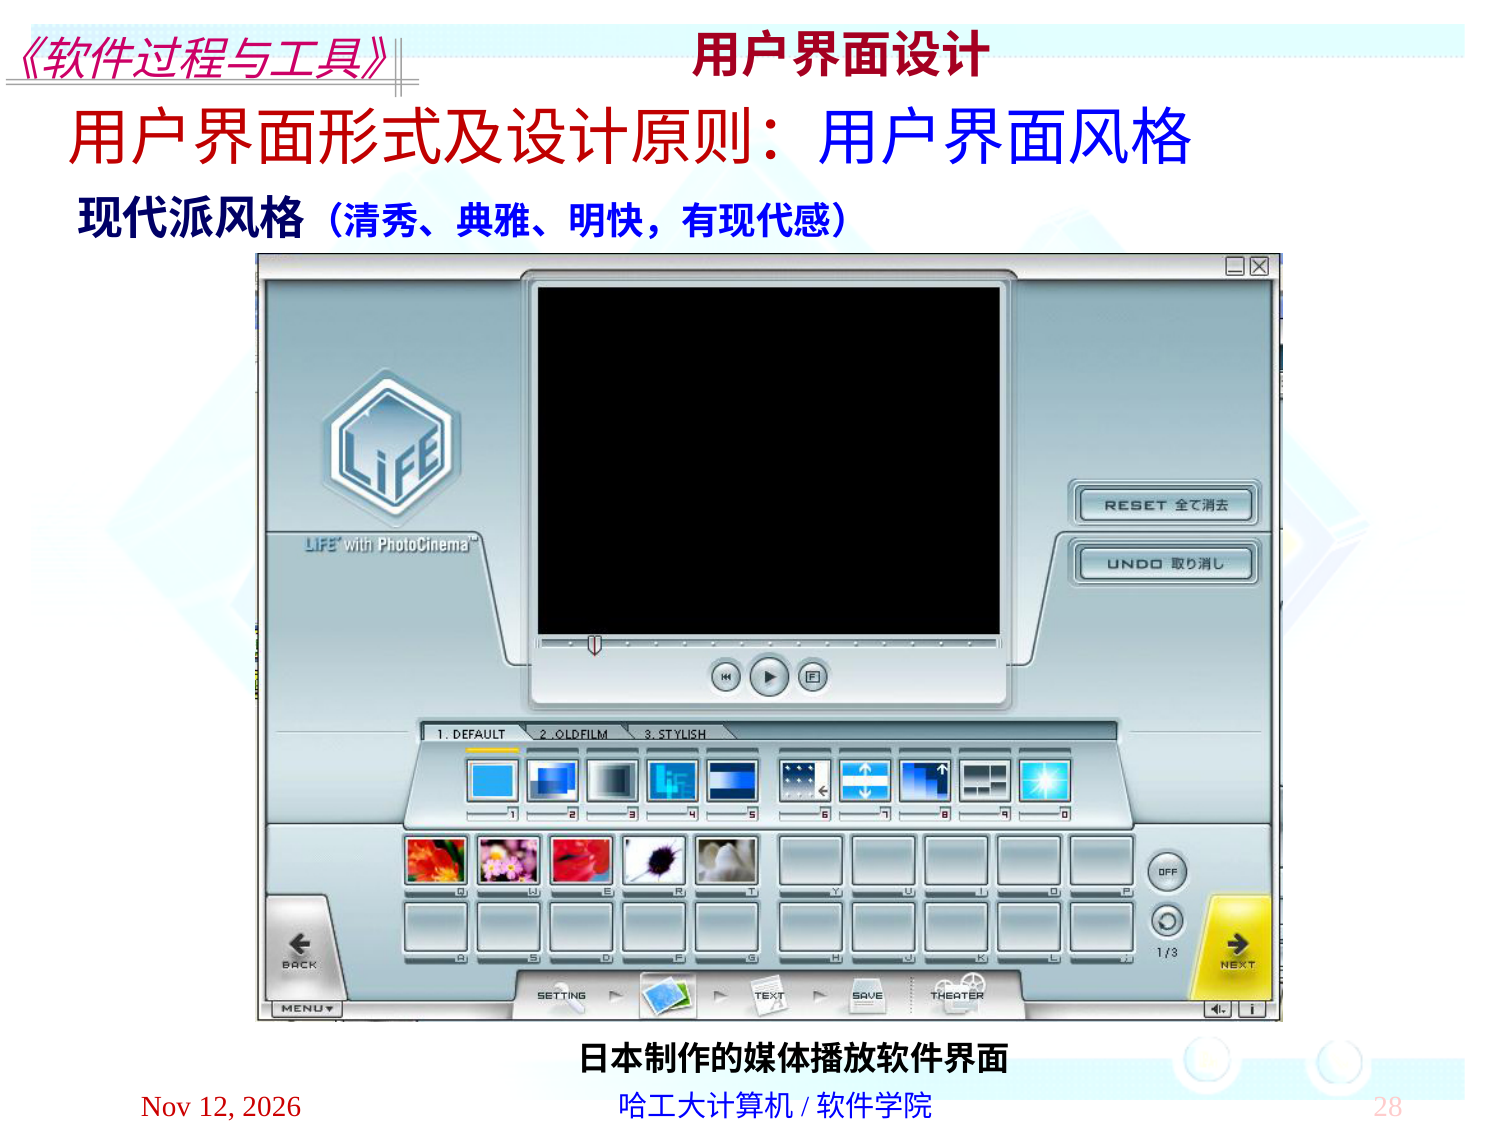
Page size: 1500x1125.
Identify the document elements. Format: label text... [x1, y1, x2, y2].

text_box 日本制作的媒体播放软件界面 [562, 1032, 1025, 1083]
text_box 用户界面设计 [389, 15, 1294, 89]
text_box 用户界面形式及设计原则：用户界面风格 [53, 89, 1447, 197]
picture [255, 253, 1283, 1022]
text_box 现代派风格（清秀、典雅、明快，有现代感） [62, 197, 813, 243]
